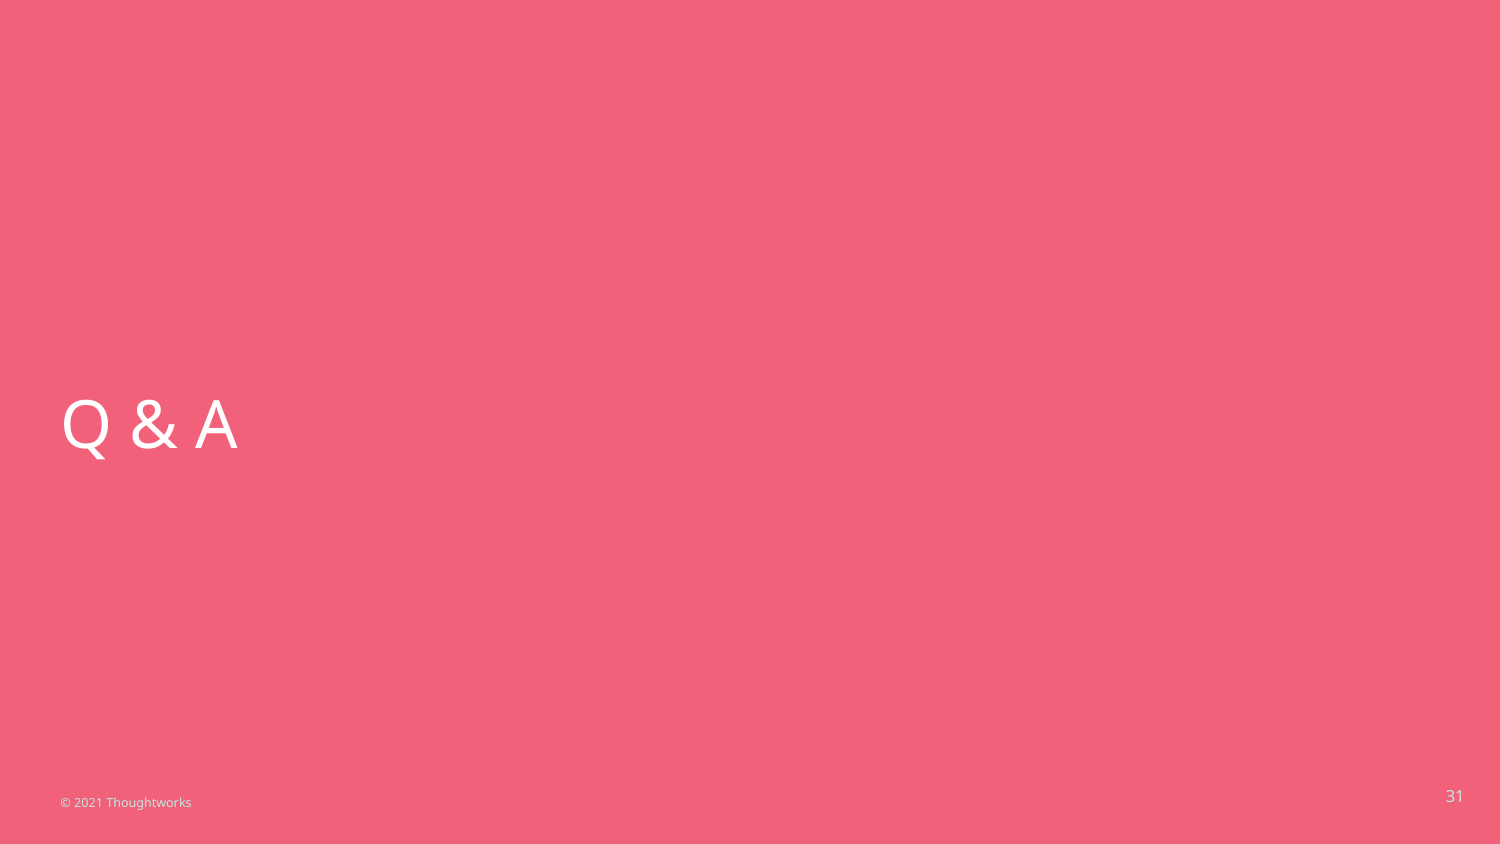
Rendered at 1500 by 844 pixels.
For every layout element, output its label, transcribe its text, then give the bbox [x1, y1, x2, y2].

title Q & A [60, 60, 1106, 784]
slide_number 31 [1389, 764, 1480, 830]
text_box © 2021 Thoughtworks [60, 780, 707, 810]
